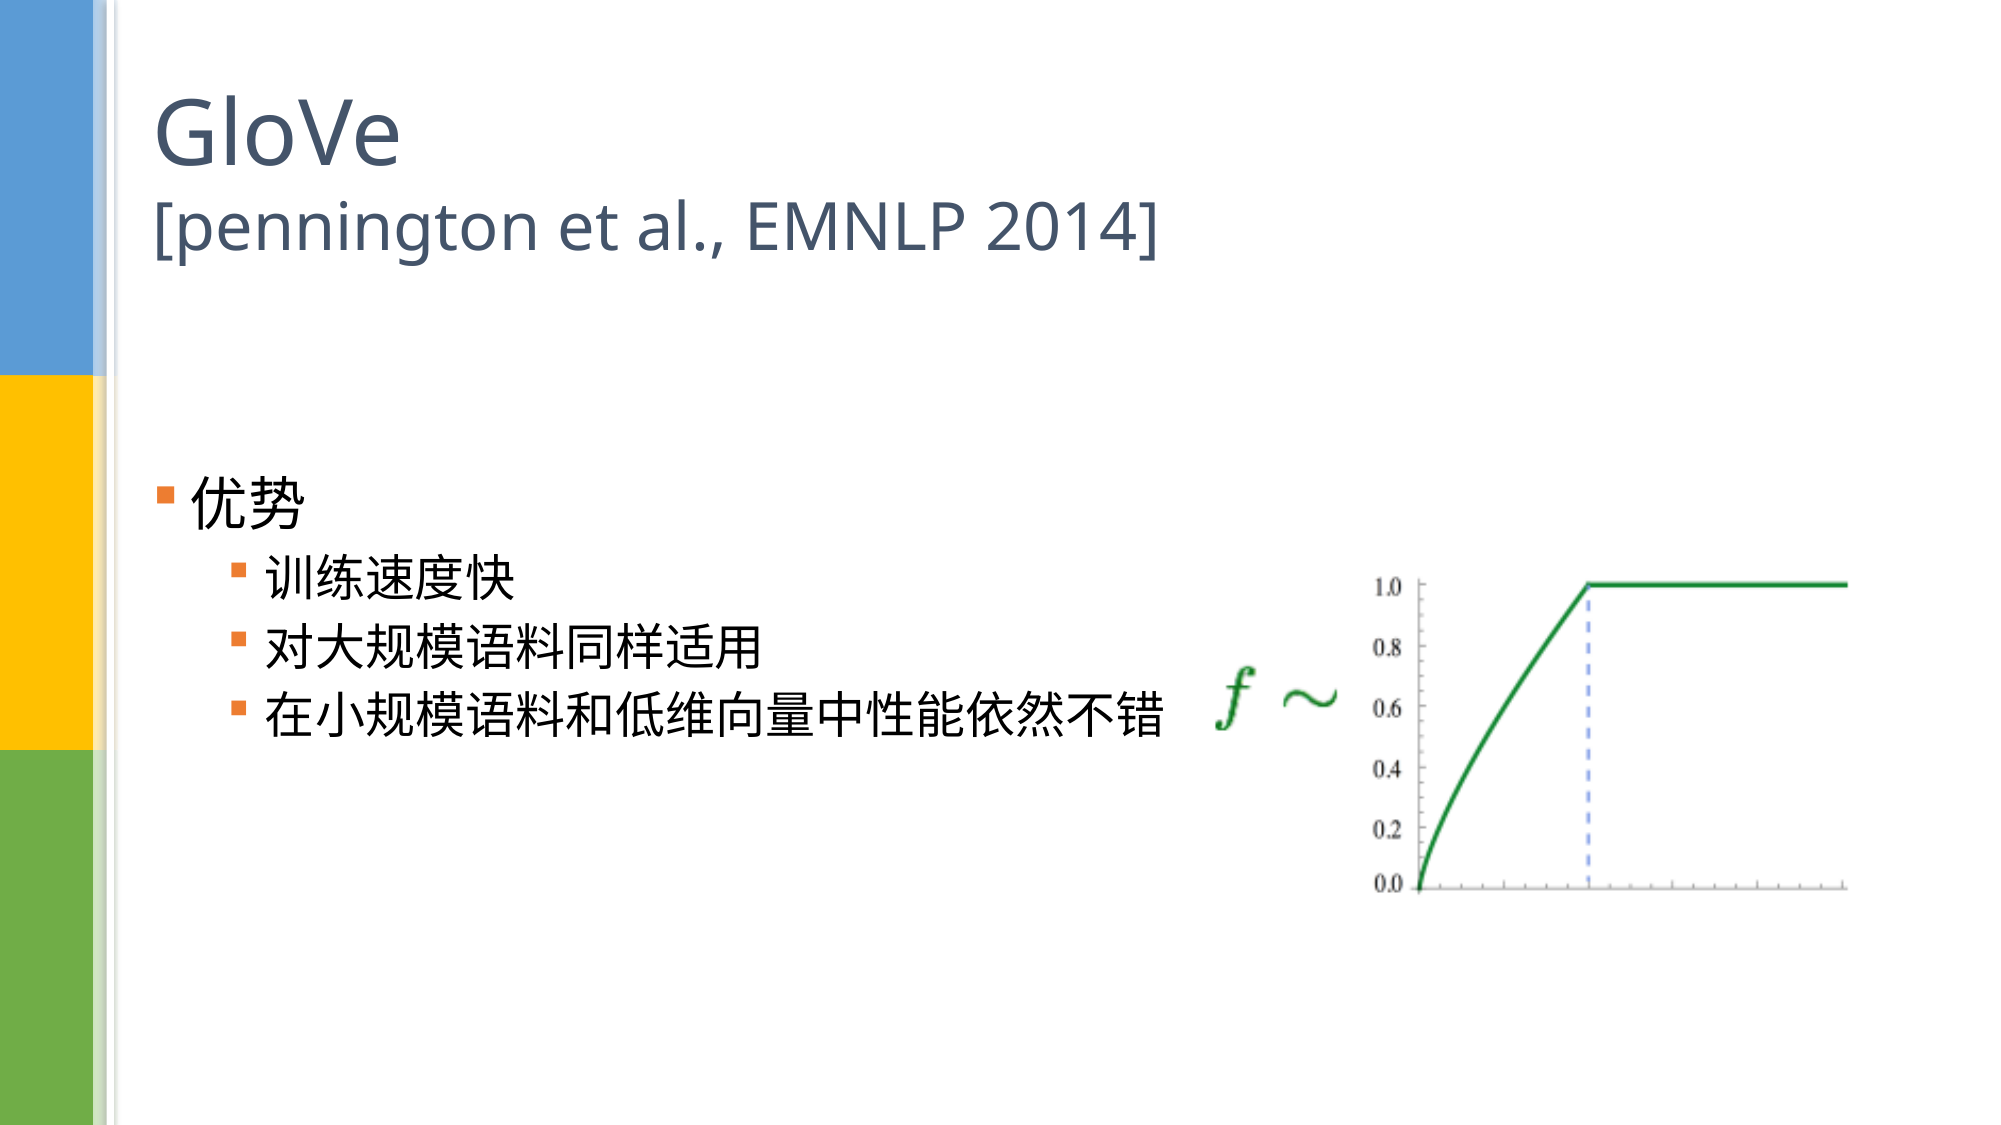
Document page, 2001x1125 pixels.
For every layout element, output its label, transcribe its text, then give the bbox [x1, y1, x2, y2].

picture [1164, 523, 1910, 927]
title GloVe [pennington et al., EMNLP 2014] [137, 59, 1863, 278]
